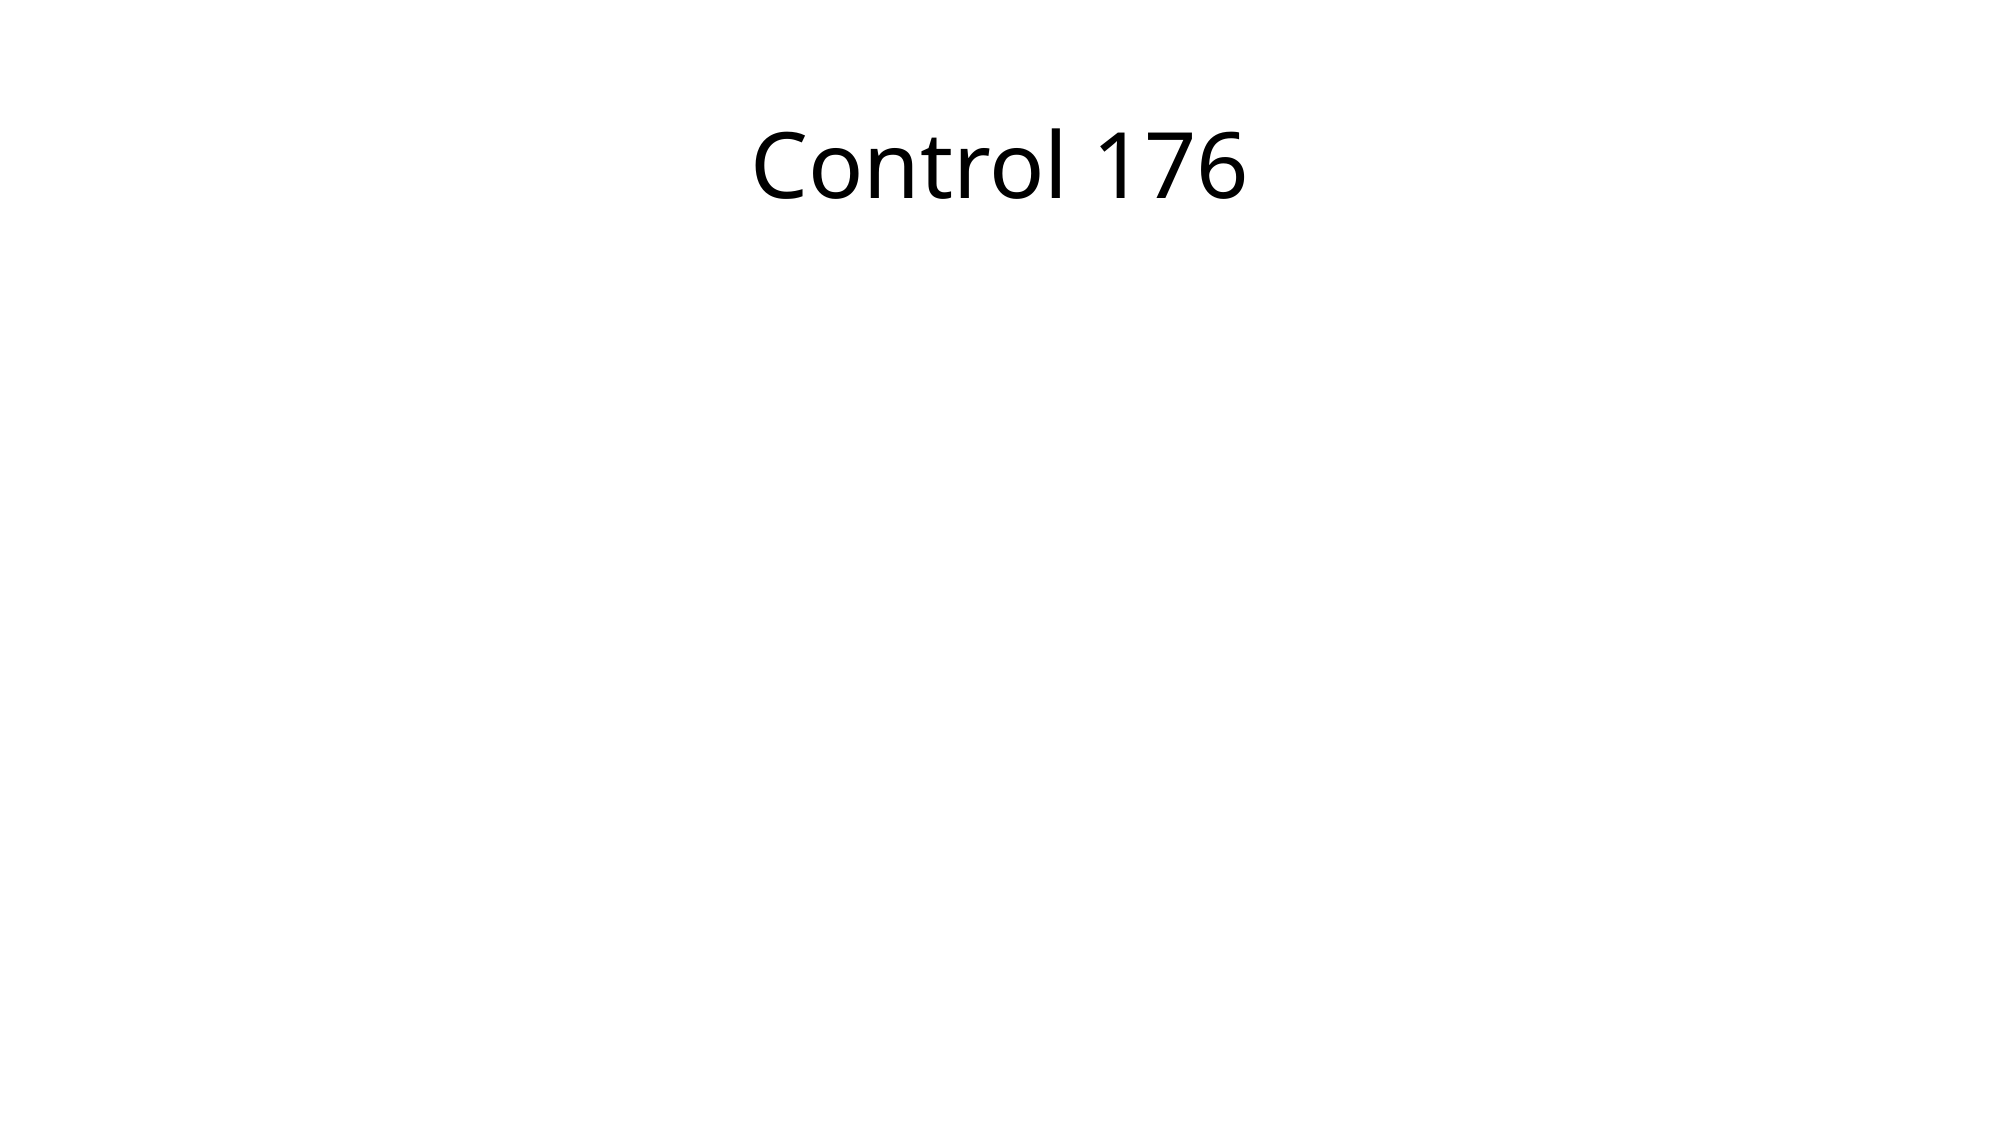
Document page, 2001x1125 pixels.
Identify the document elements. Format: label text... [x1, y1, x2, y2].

title Control 176 [137, 59, 1863, 278]
